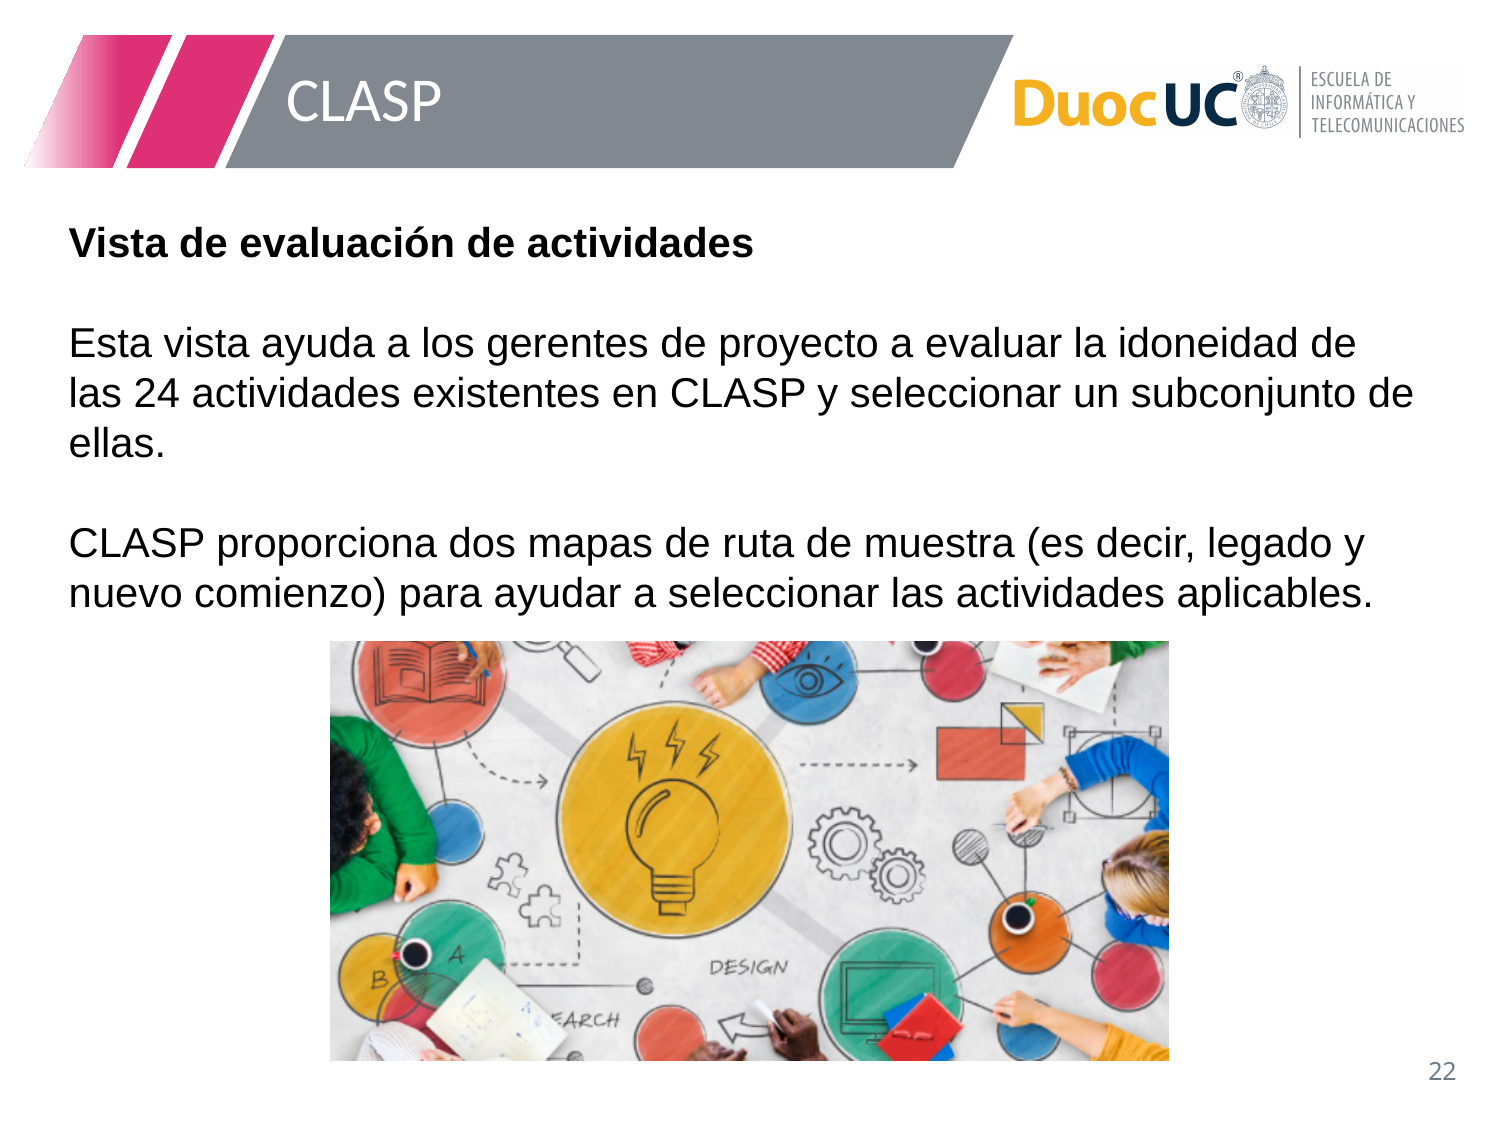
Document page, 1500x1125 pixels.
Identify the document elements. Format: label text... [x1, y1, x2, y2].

title CLASP [271, 34, 1056, 169]
picture [330, 641, 1170, 1062]
text_box Vista de evaluación de actividades Esta vista ayuda a los gerentes de proyecto a evaluar la idoneidad de las 24 actividades existentes en CLASP y seleccionar un subconjunto de ellas. CLASP proporciona dos mapas de ruta de muestra (es decir, legado y nuevo comienzo) para ayudar a seleccionar las actividades aplicables. [53, 207, 1434, 623]
picture [1056, 63, 1465, 140]
